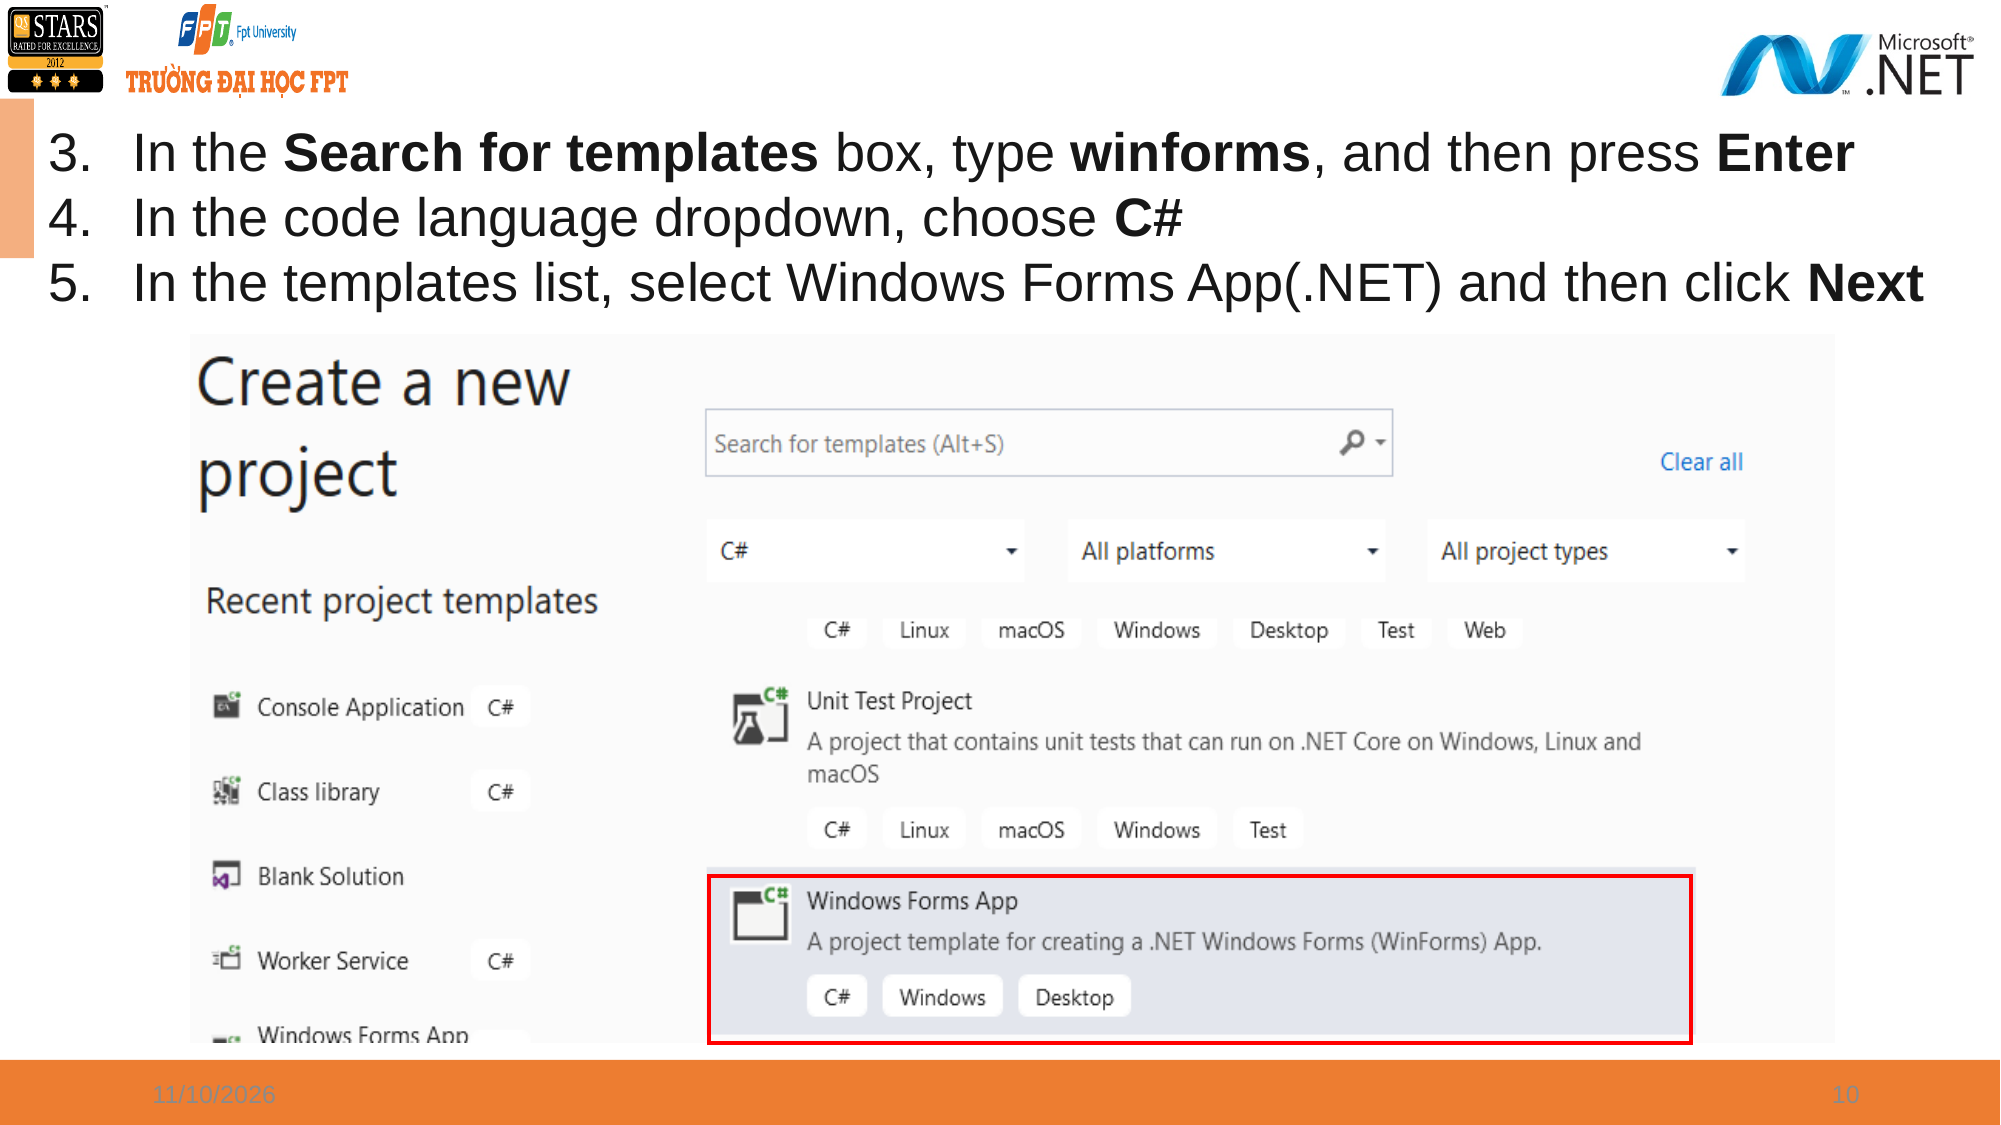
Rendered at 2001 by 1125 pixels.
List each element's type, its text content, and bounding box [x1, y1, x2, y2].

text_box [190, 334, 1835, 1044]
picture [1685, 0, 2001, 129]
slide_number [137, 1063, 588, 1123]
text_box In the Search for templates box, type winforms, and then press Enter In the code language dropdown, choose C# In the templates list, select Windows Forms App(.NET) and then click Next [33, 110, 1982, 321]
slide_number 10 [1424, 1063, 1875, 1123]
